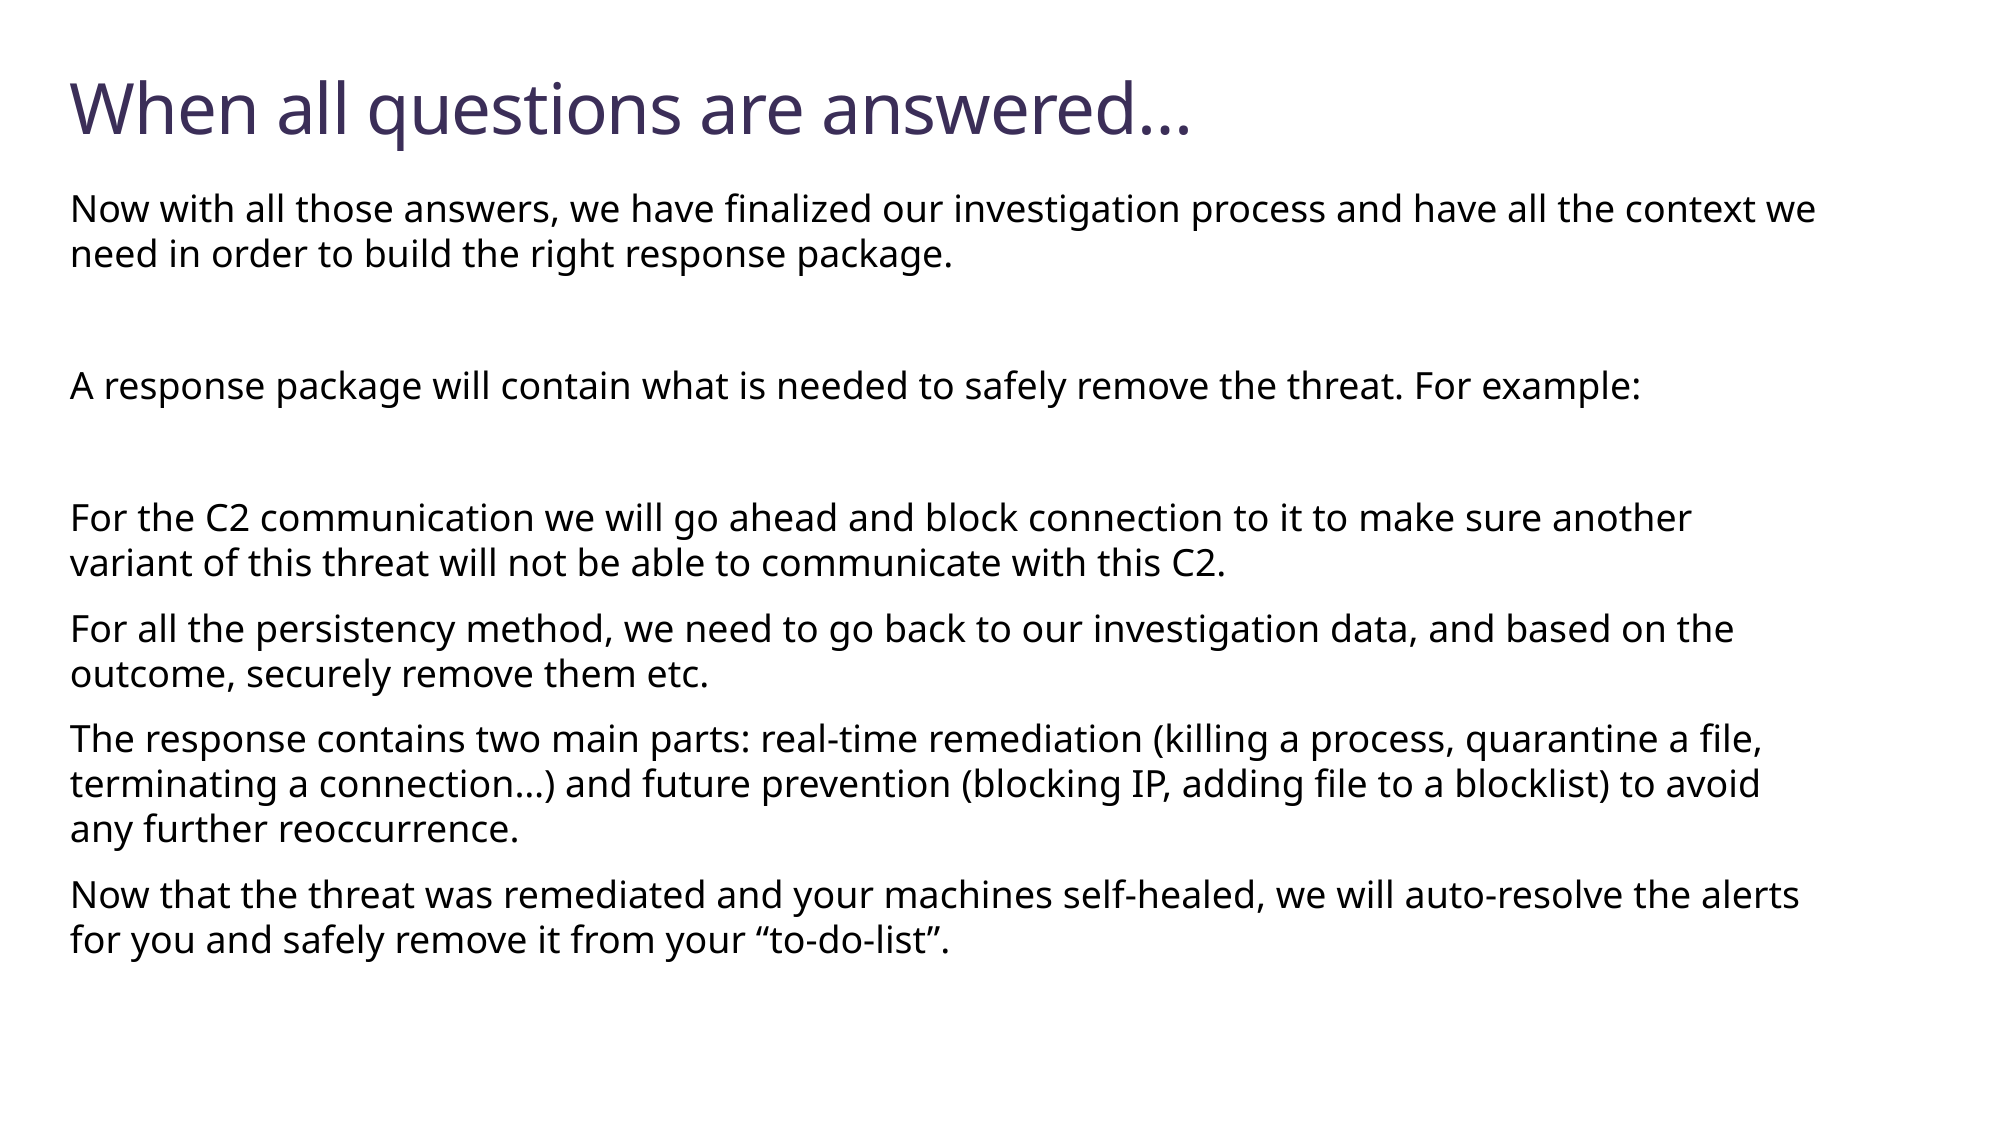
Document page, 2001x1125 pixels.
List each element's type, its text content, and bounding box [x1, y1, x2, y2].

title When all questions are answered… [69, 36, 1206, 161]
list Now with all those answers, we have finalized our investigation process and have all the context we need in order to build the right response package. A response package will contain what is needed to safely remove the threat. For example: For the C2 communication we will go ahead and block connection to it to make sure another variant of this threat will not be able to communicate with this C2. For all the persistency method, we need to go back to our investigation data, and based on the outcome, securely remove them etc. The response contains two main parts: real-time remediation (killing a process, quarantine a file, terminating a connection…) and future prevention (blocking IP, adding file to a blocklist) to avoid any further reoccurrence. Now that the threat was remediated and your machines self-healed, we will auto-resolve the alerts for you and safely remove it from your “to-do-list”. [69, 185, 1820, 351]
